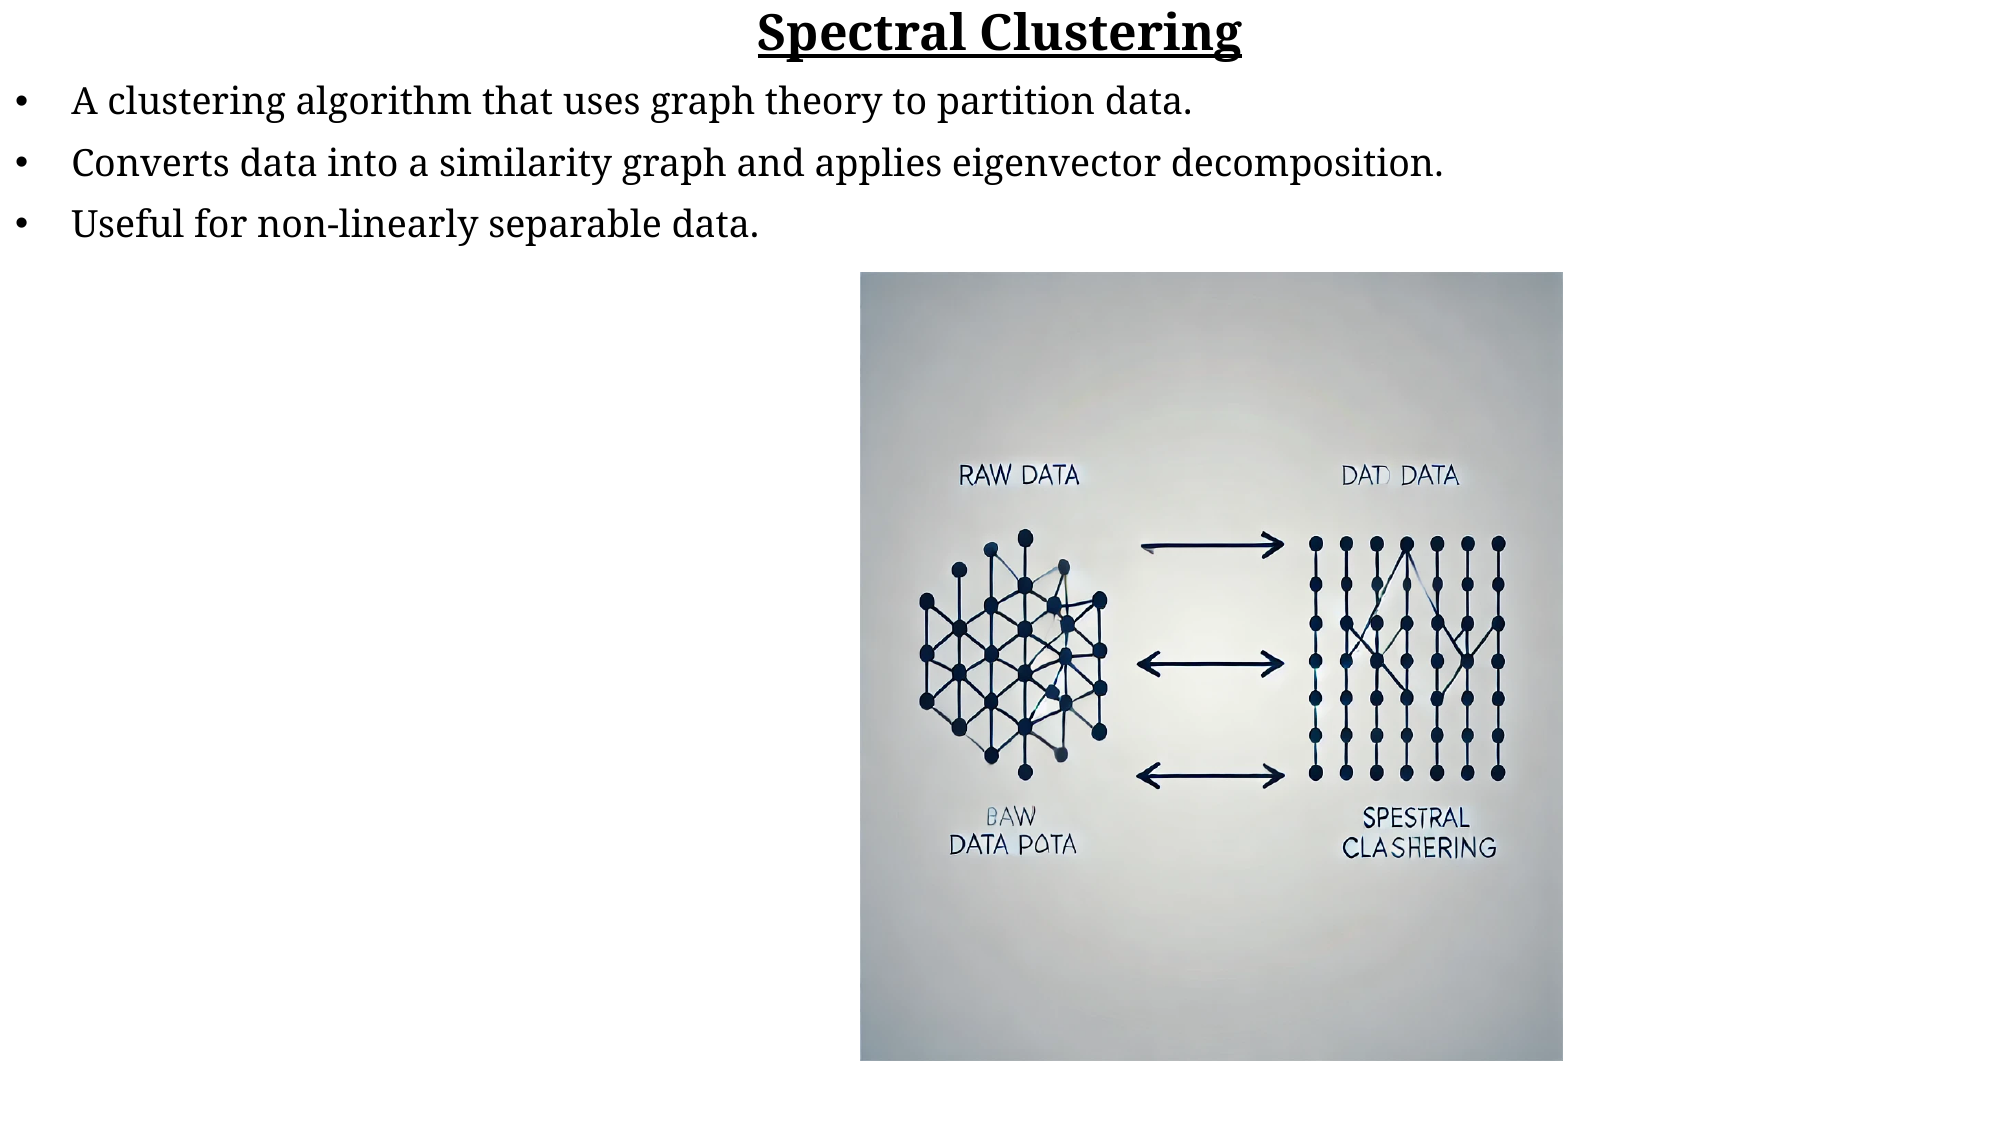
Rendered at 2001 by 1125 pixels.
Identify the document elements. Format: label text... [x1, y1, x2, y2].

picture [860, 272, 1563, 1061]
subtitle Spectral Clustering A clustering algorithm that uses graph theory to partition data. Converts data into a similarity graph and applies eigenvector decomposition. Useful for non-linearly separable data. [0, 0, 2000, 1125]
